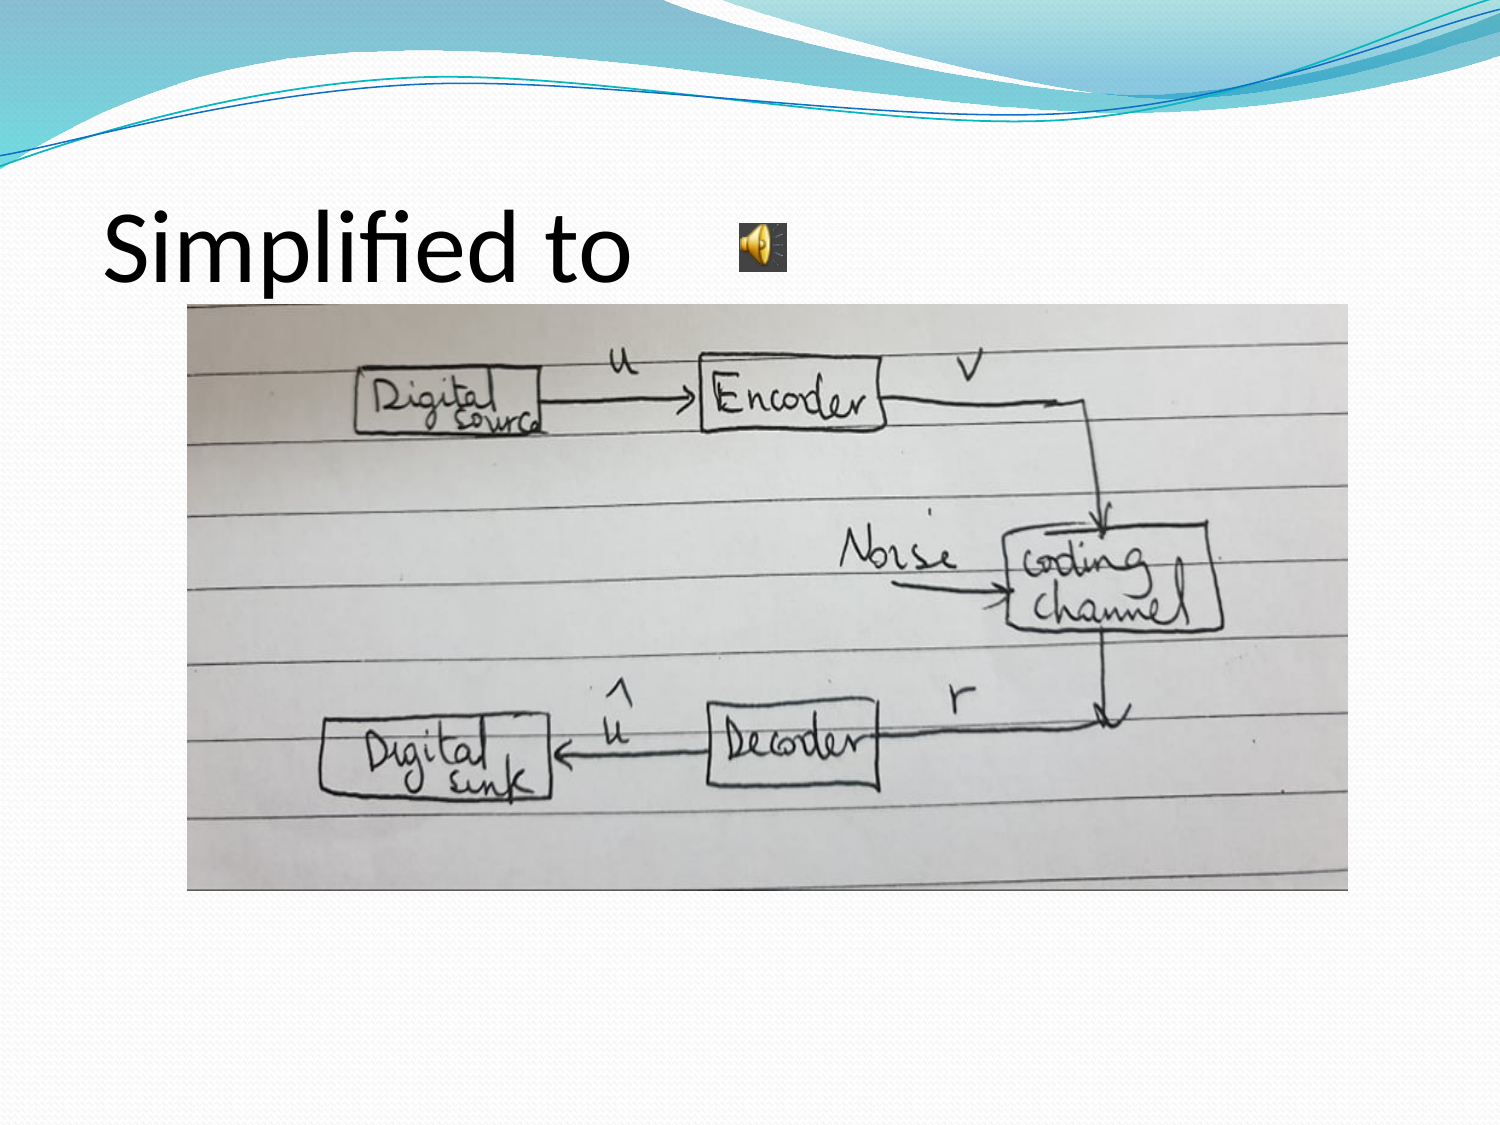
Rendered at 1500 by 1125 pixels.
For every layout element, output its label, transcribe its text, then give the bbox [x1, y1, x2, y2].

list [187, 304, 1348, 891]
picture [738, 222, 789, 273]
title Simplified to [75, 115, 1425, 303]
